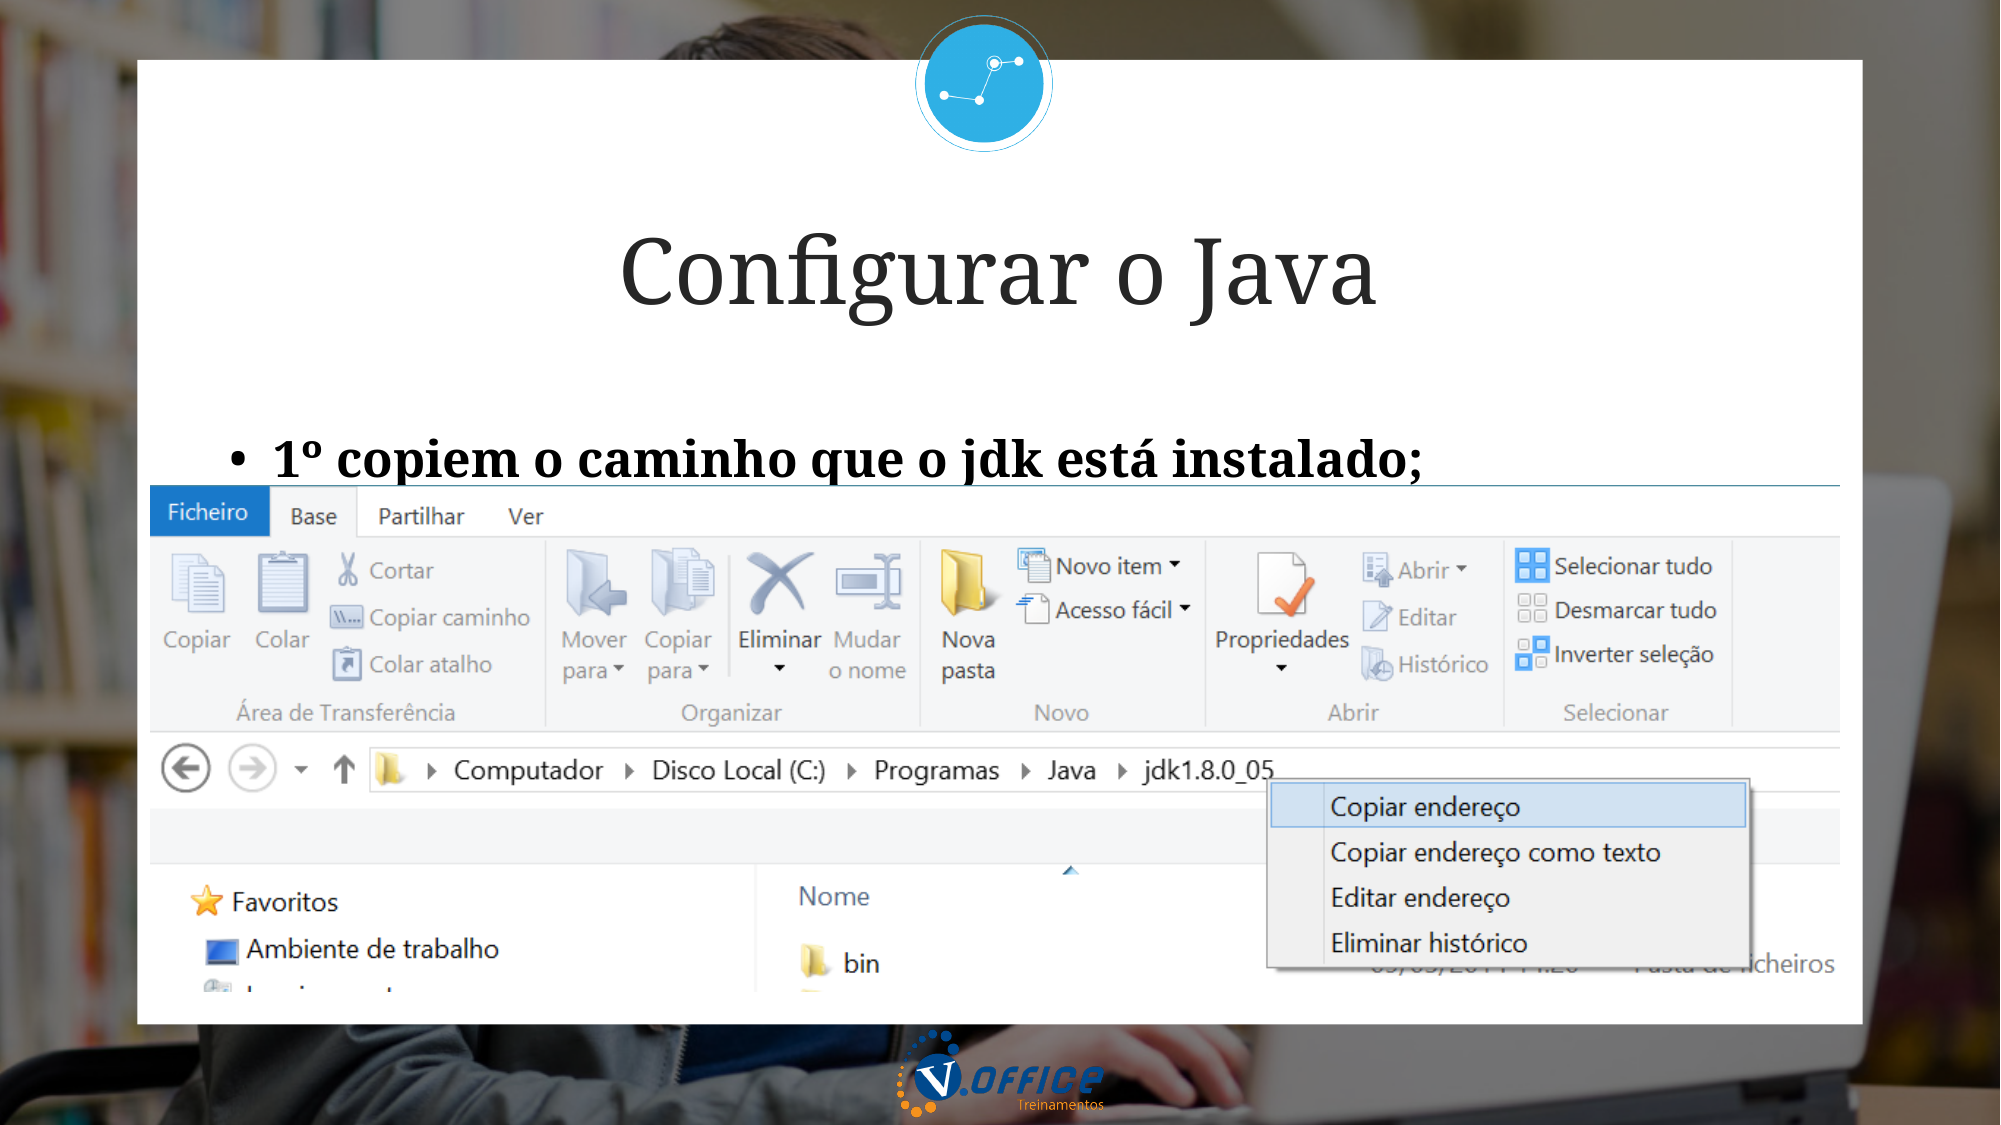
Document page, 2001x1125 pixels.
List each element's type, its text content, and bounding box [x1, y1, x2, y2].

picture [0, 0, 2000, 1125]
text_box Configurar o Java [212, 161, 1788, 375]
text_box 1º copiem o caminho que o jdk está instalado; [212, 419, 1788, 485]
